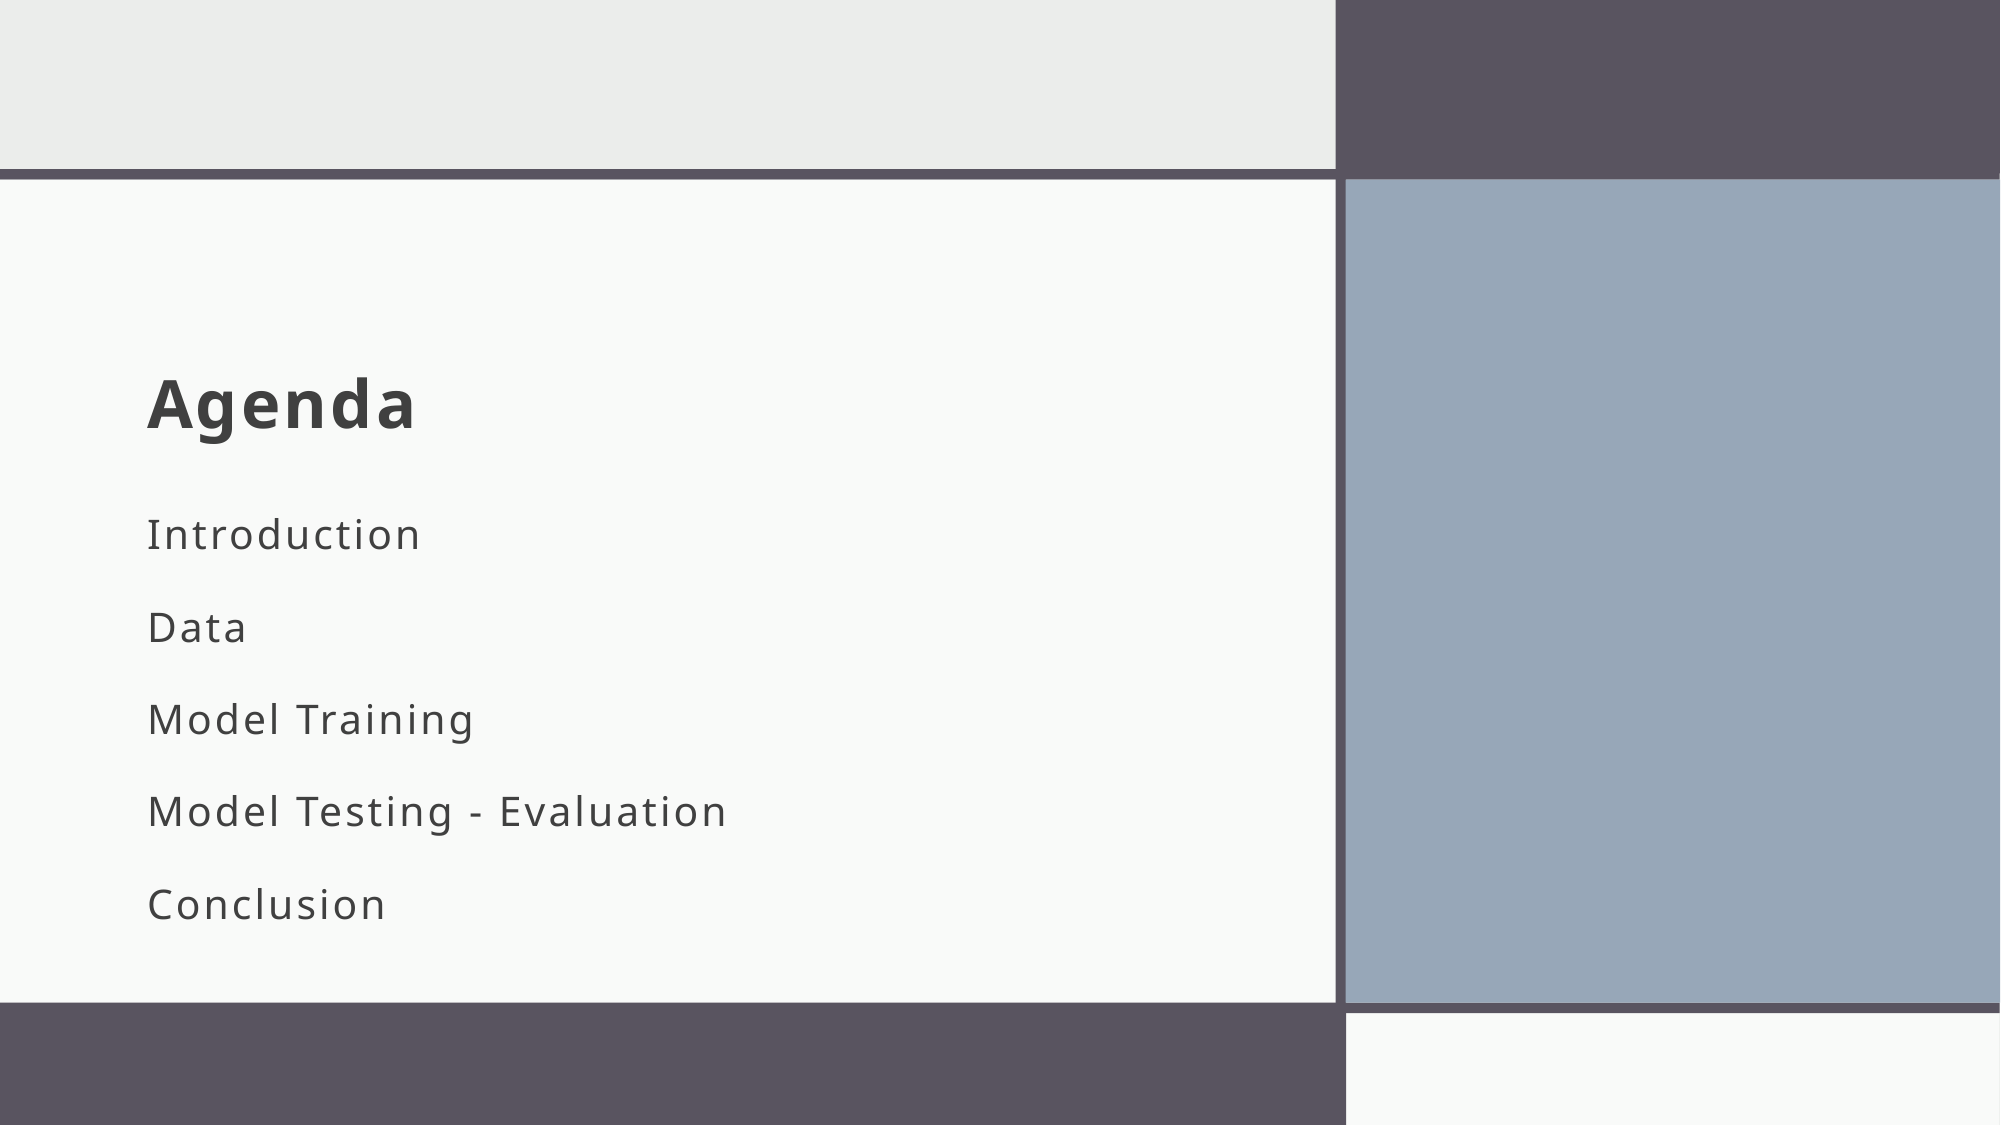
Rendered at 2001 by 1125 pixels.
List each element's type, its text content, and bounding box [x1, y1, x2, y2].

title Agenda [129, 223, 1216, 457]
list Introduction Data Model Training Model Testing - Evaluation Conclusion [129, 478, 1216, 947]
